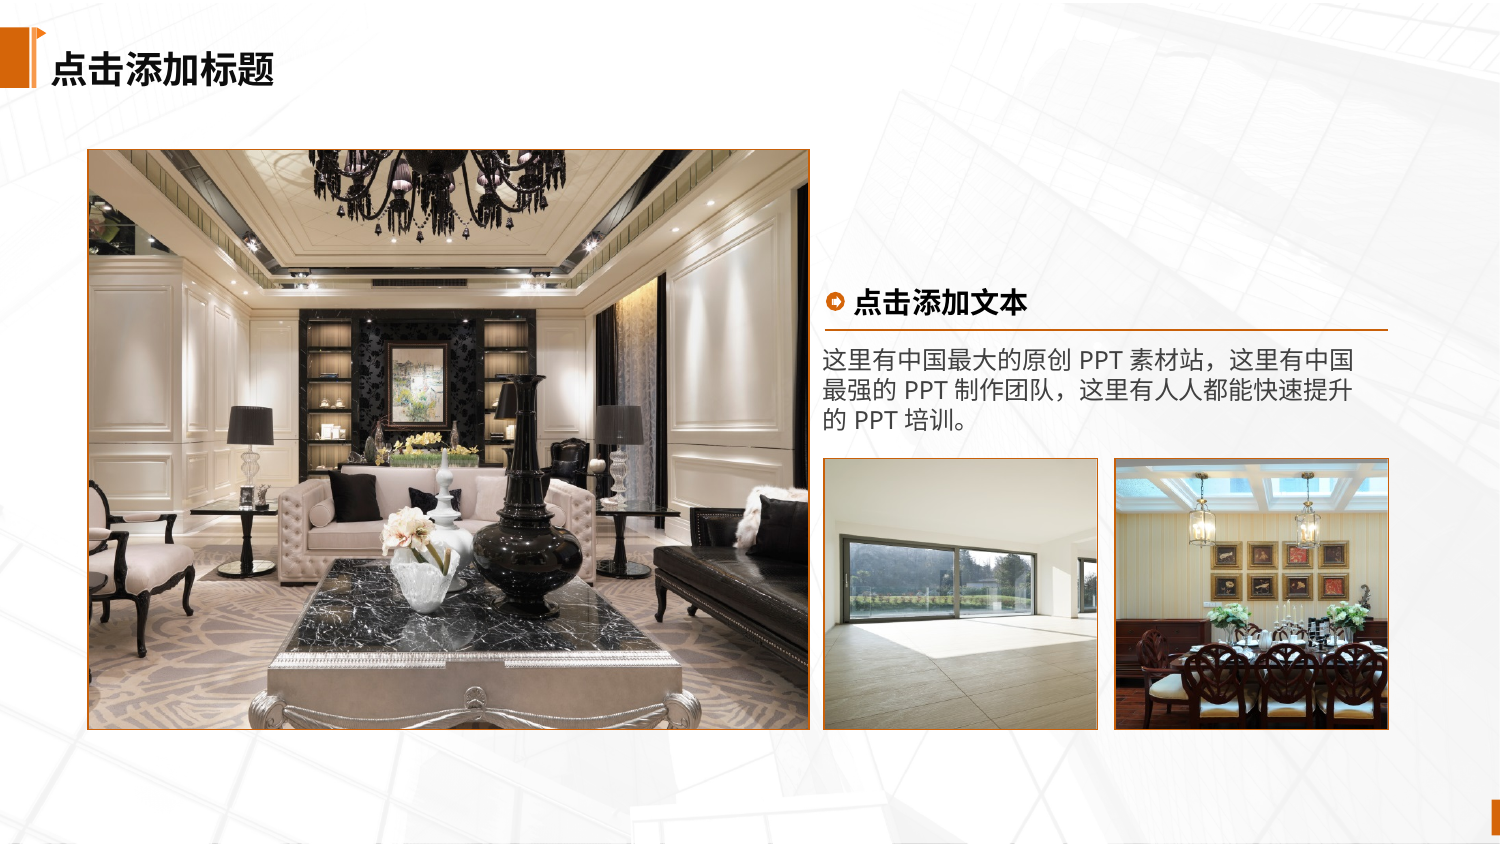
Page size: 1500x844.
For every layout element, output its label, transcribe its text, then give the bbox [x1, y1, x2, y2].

text_box 这里有中国最大的原创PPT素材站，这里有中国最强的PPT制作团队，这里有人人都能快速提升的PPT培训。 [813, 337, 1384, 443]
text_box 点击添加文本 [832, 276, 1051, 329]
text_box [825, 291, 845, 312]
text_box 点击添加标题 [35, 38, 324, 98]
picture [88, 149, 809, 730]
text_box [824, 458, 1388, 730]
